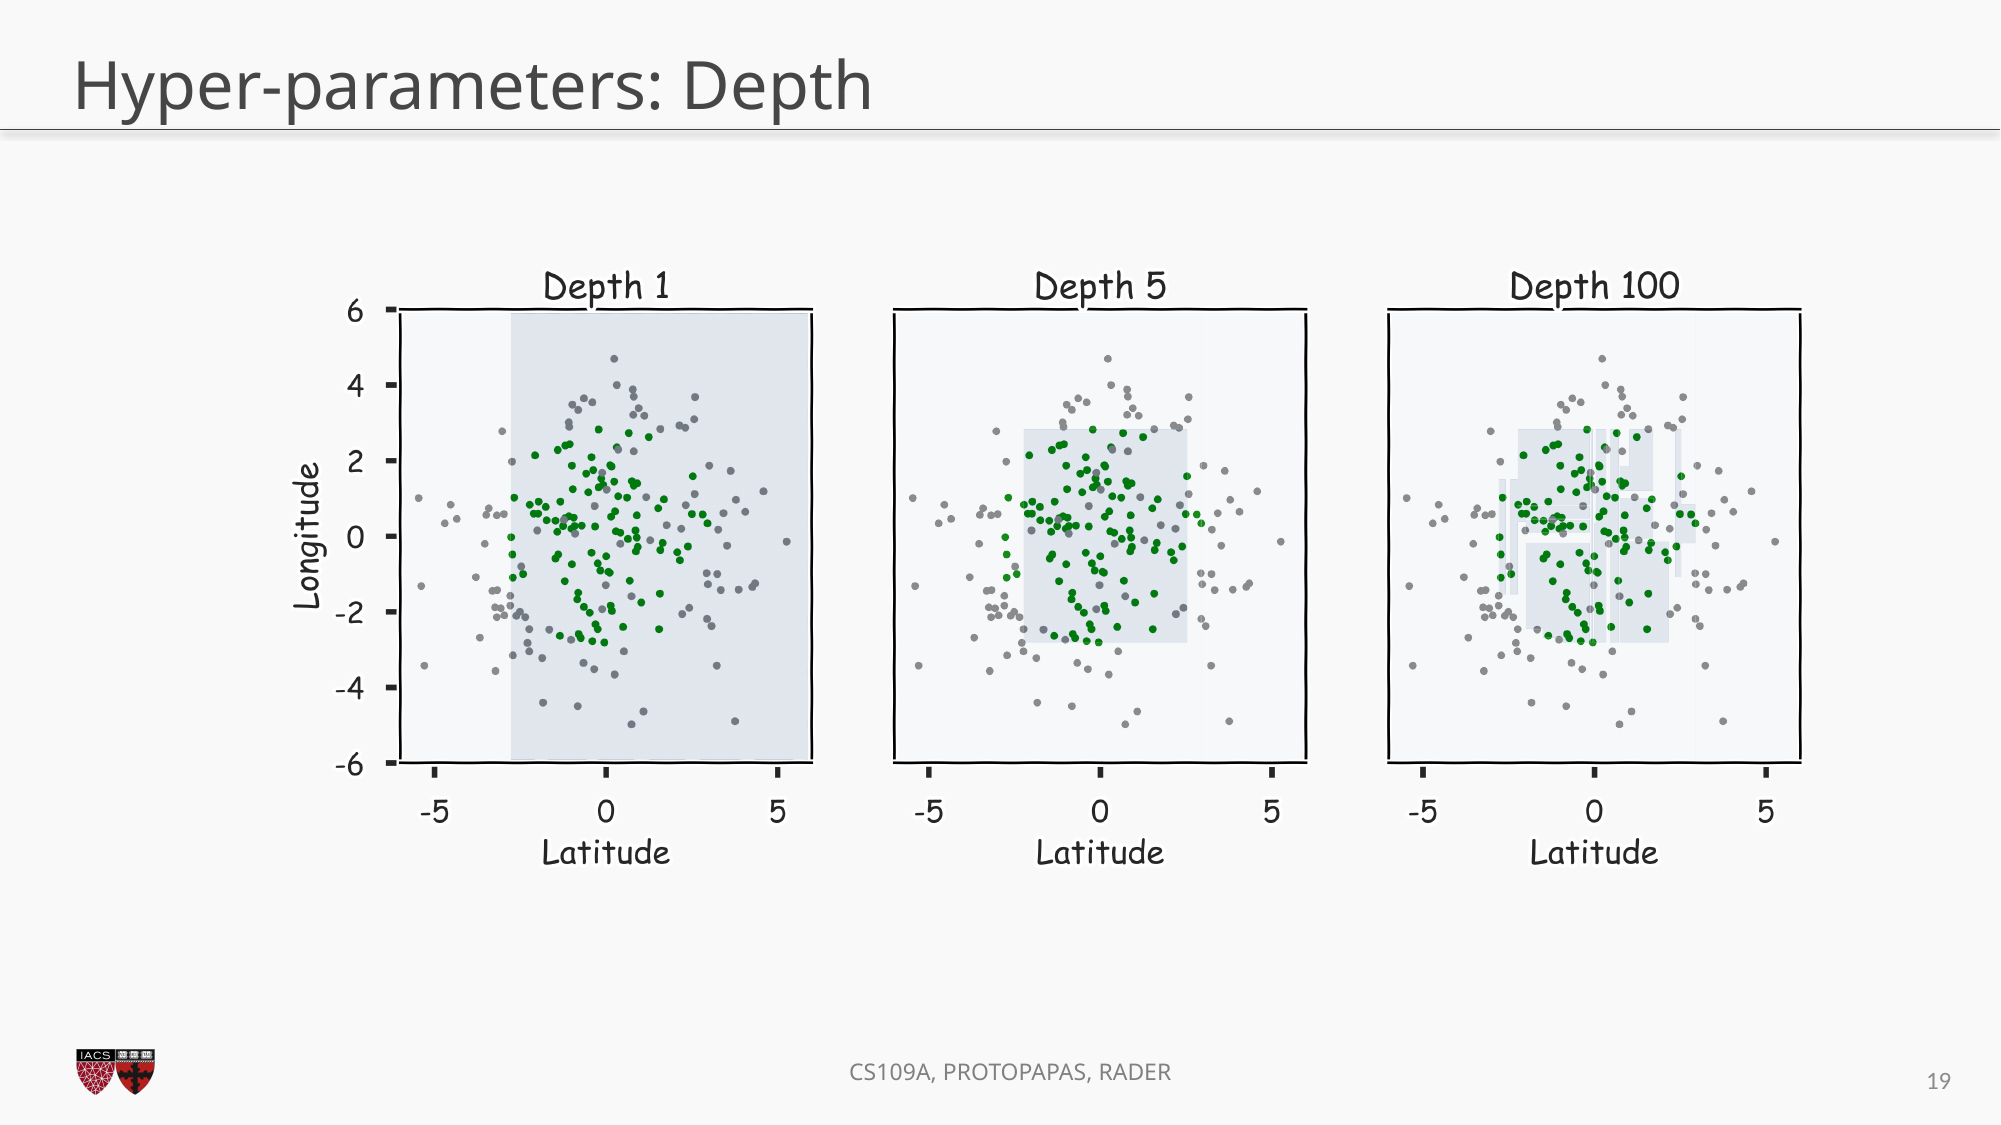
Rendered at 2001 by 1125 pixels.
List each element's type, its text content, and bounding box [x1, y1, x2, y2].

picture [75, 1049, 155, 1095]
title Hyper-parameters: Depth [57, 35, 1943, 162]
picture [0, 228, 2000, 897]
slide_number 19 [1500, 1050, 1967, 1110]
